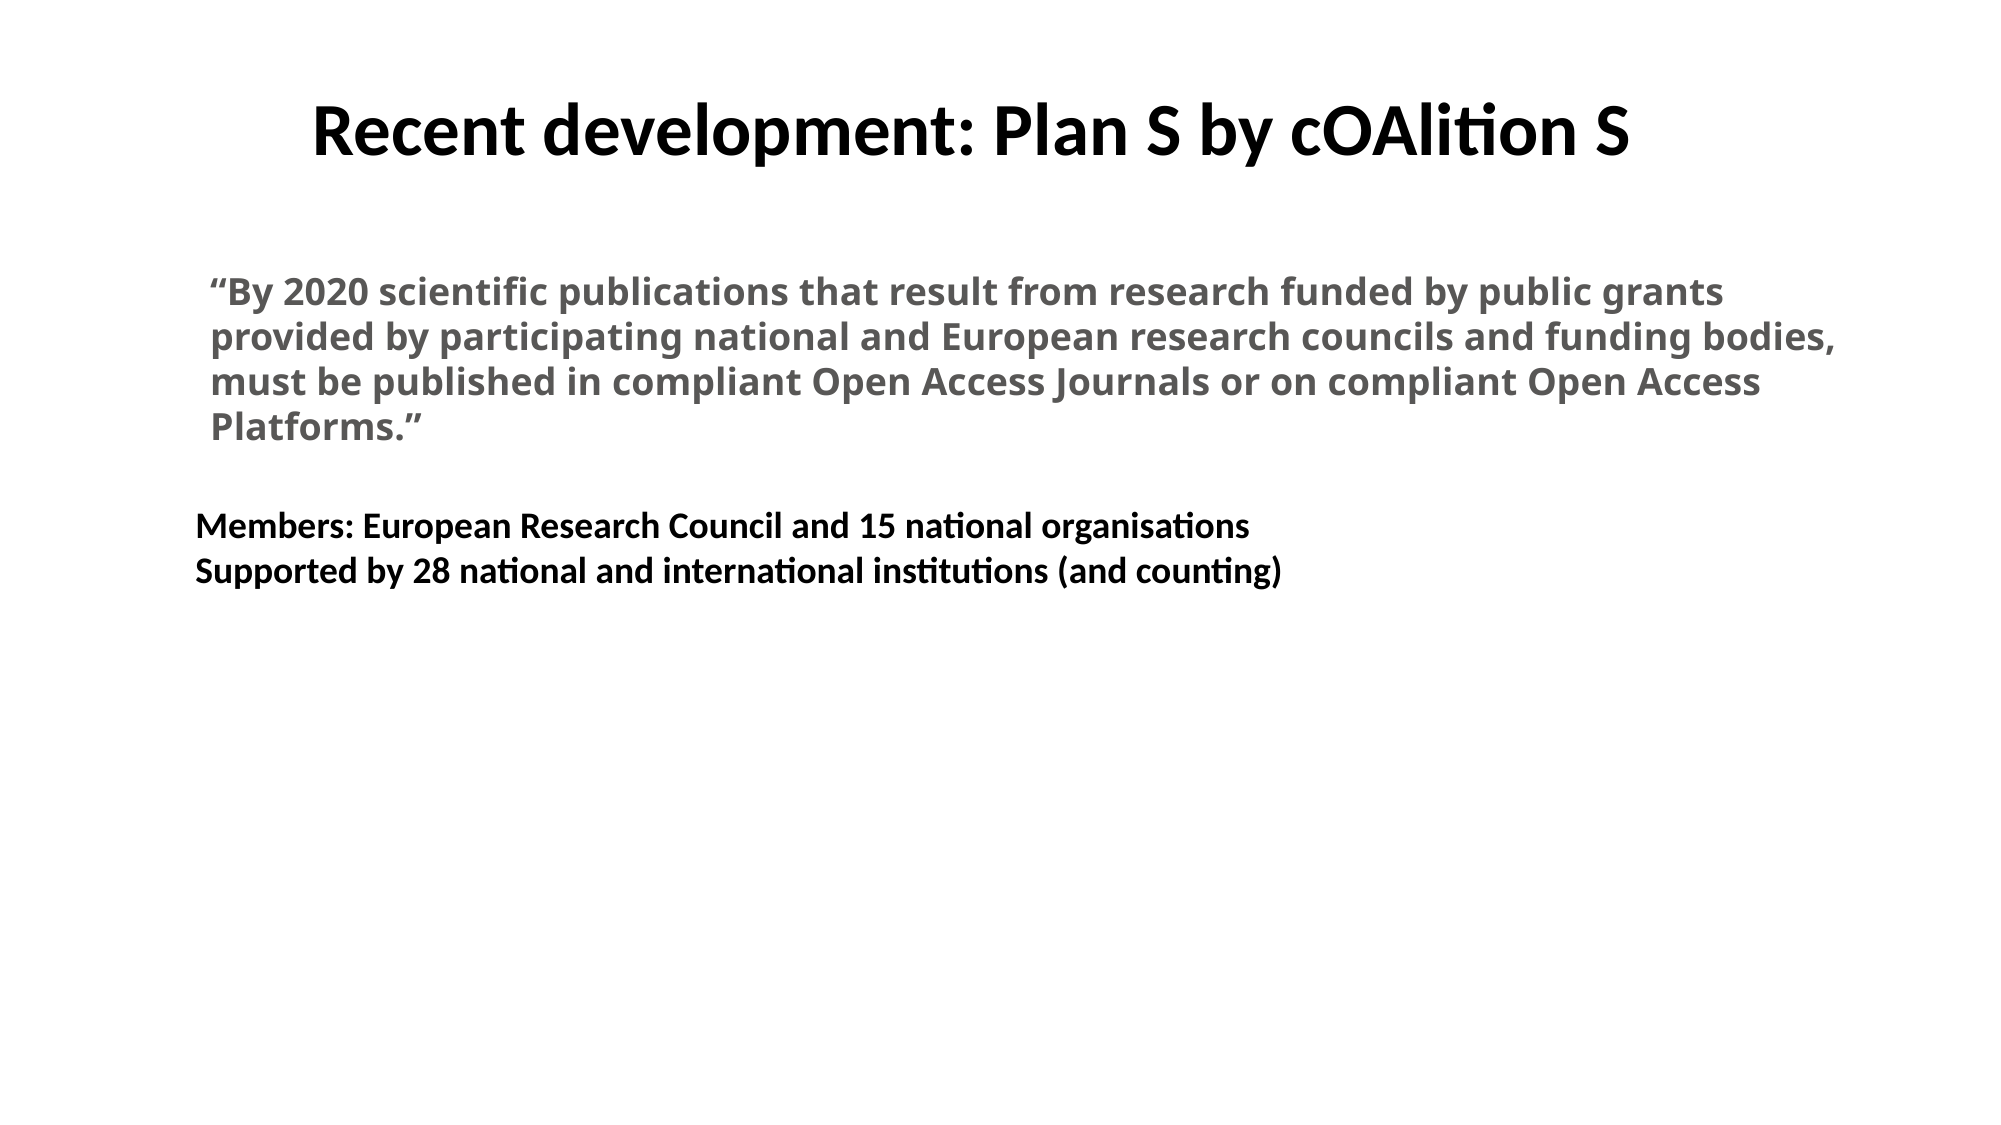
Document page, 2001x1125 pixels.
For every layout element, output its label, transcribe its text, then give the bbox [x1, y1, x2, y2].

text_box Recent development: Plan S by cOAlition S [297, 73, 1897, 178]
text_box “By 2020 scientific publications that result from research funded by public grants provided by participating national and European research councils and funding bodies, must be published in compliant Open Access Journals or on compliant Open Access Platforms.” [195, 260, 1862, 456]
text_box Members: European Research Council and 15 national organisations Supported by 28 national and international institutions (and counting) [180, 493, 1490, 599]
